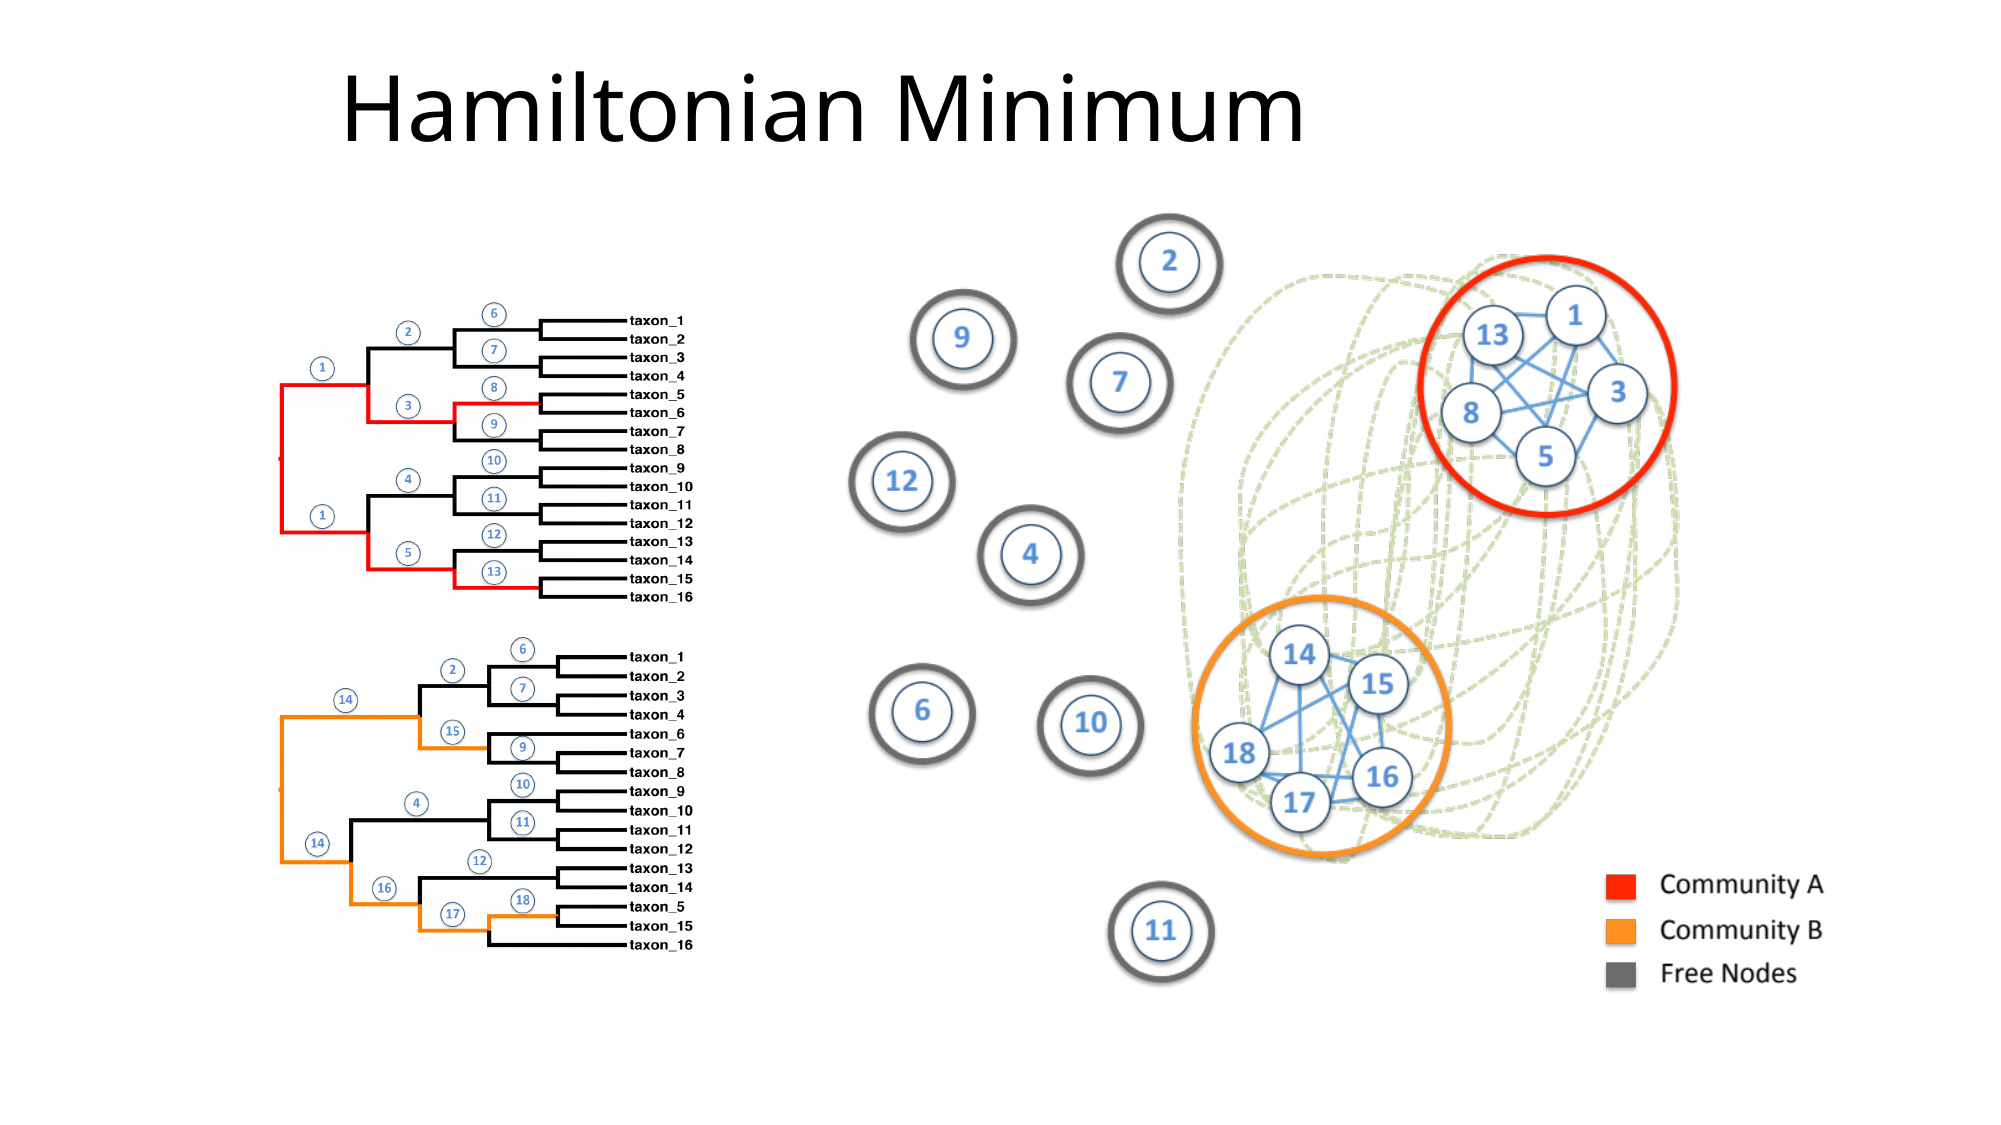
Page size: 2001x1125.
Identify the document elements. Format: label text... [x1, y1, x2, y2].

picture [275, 636, 696, 966]
picture [275, 301, 696, 618]
picture [842, 210, 1851, 994]
title Hamiltonian Minimum [324, 18, 1675, 206]
